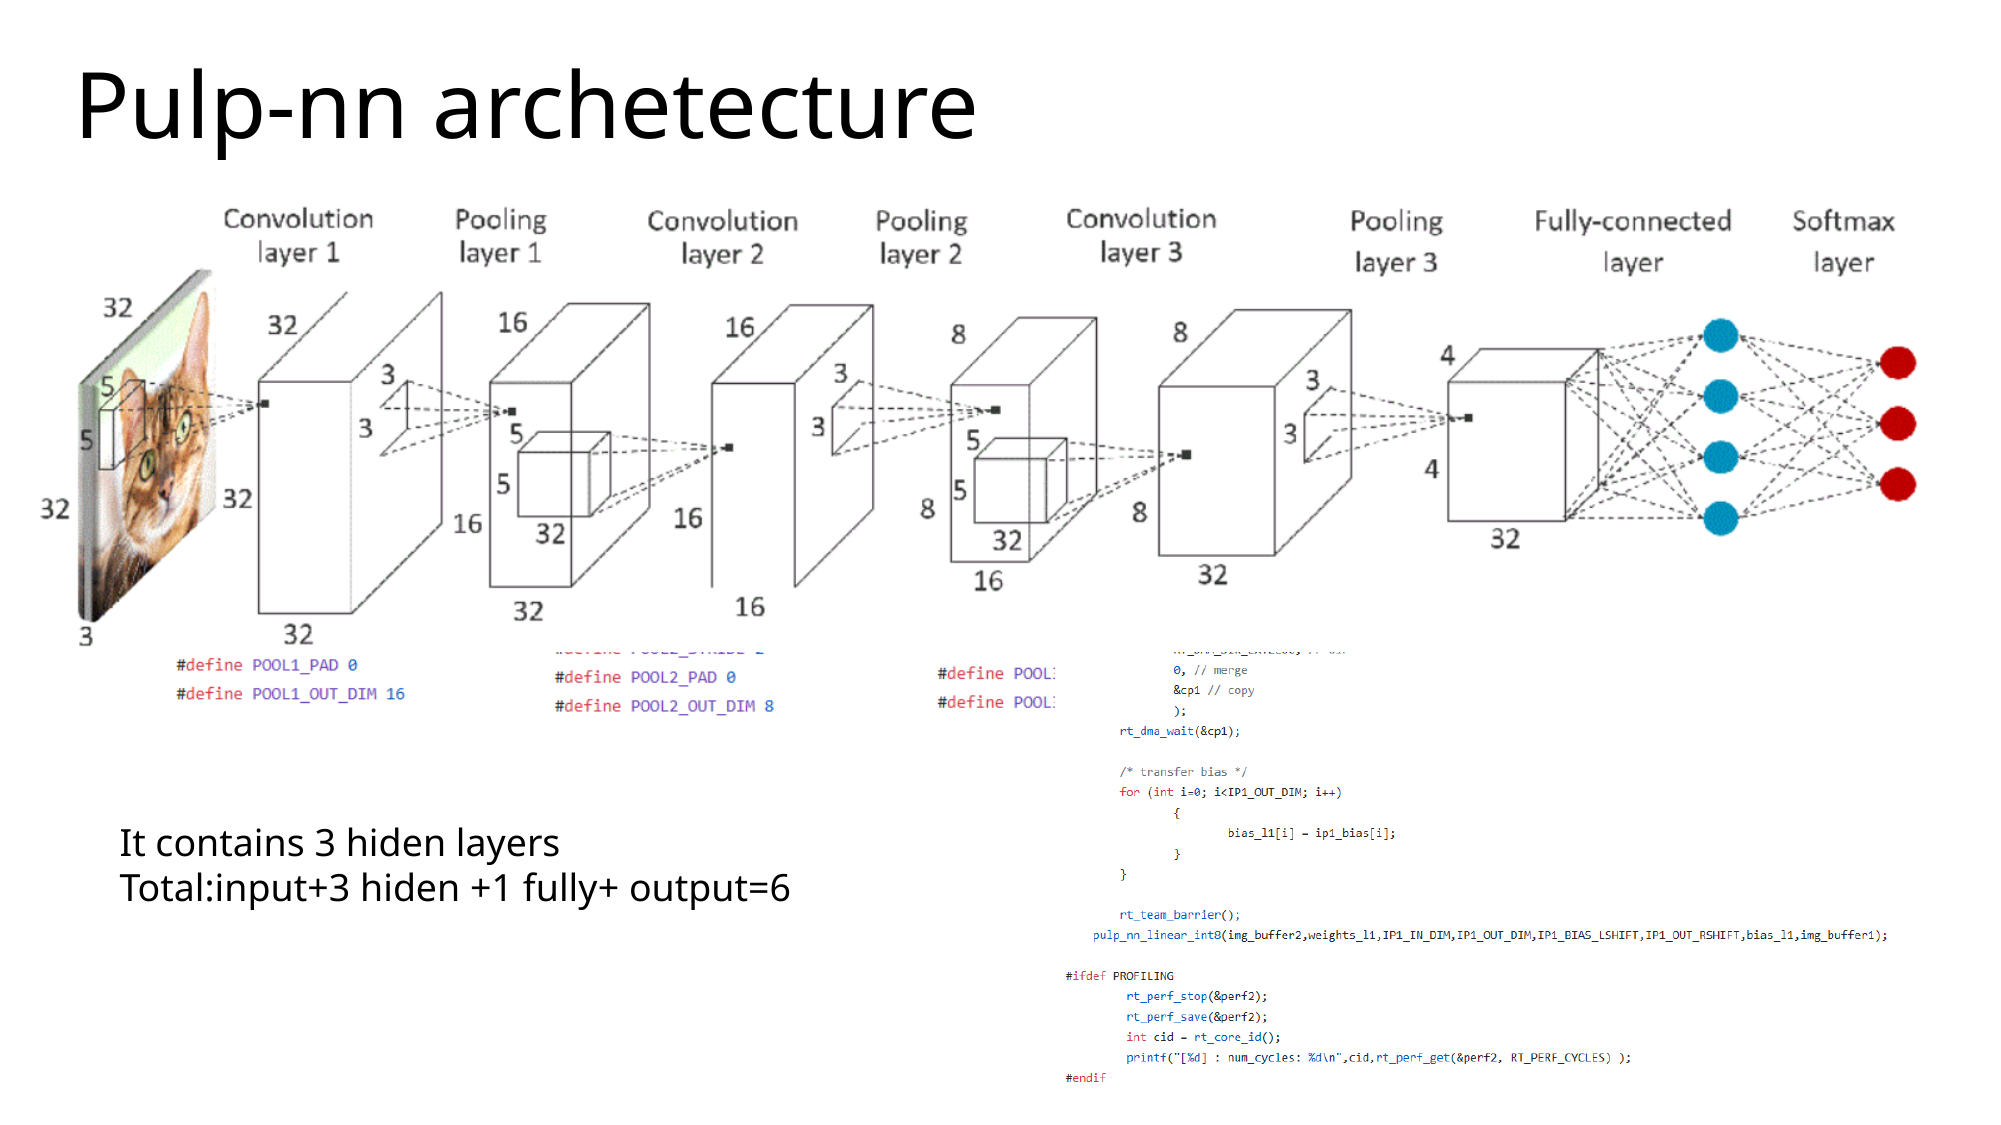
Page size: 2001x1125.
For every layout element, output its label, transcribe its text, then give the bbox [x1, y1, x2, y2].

title Pulp-nn archetecture [59, 0, 1785, 189]
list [153, 652, 483, 727]
picture [18, 189, 1939, 1085]
text_box It contains 3 hiden layers Total:input+3 hiden +1 fully+ output=6 [104, 811, 817, 917]
